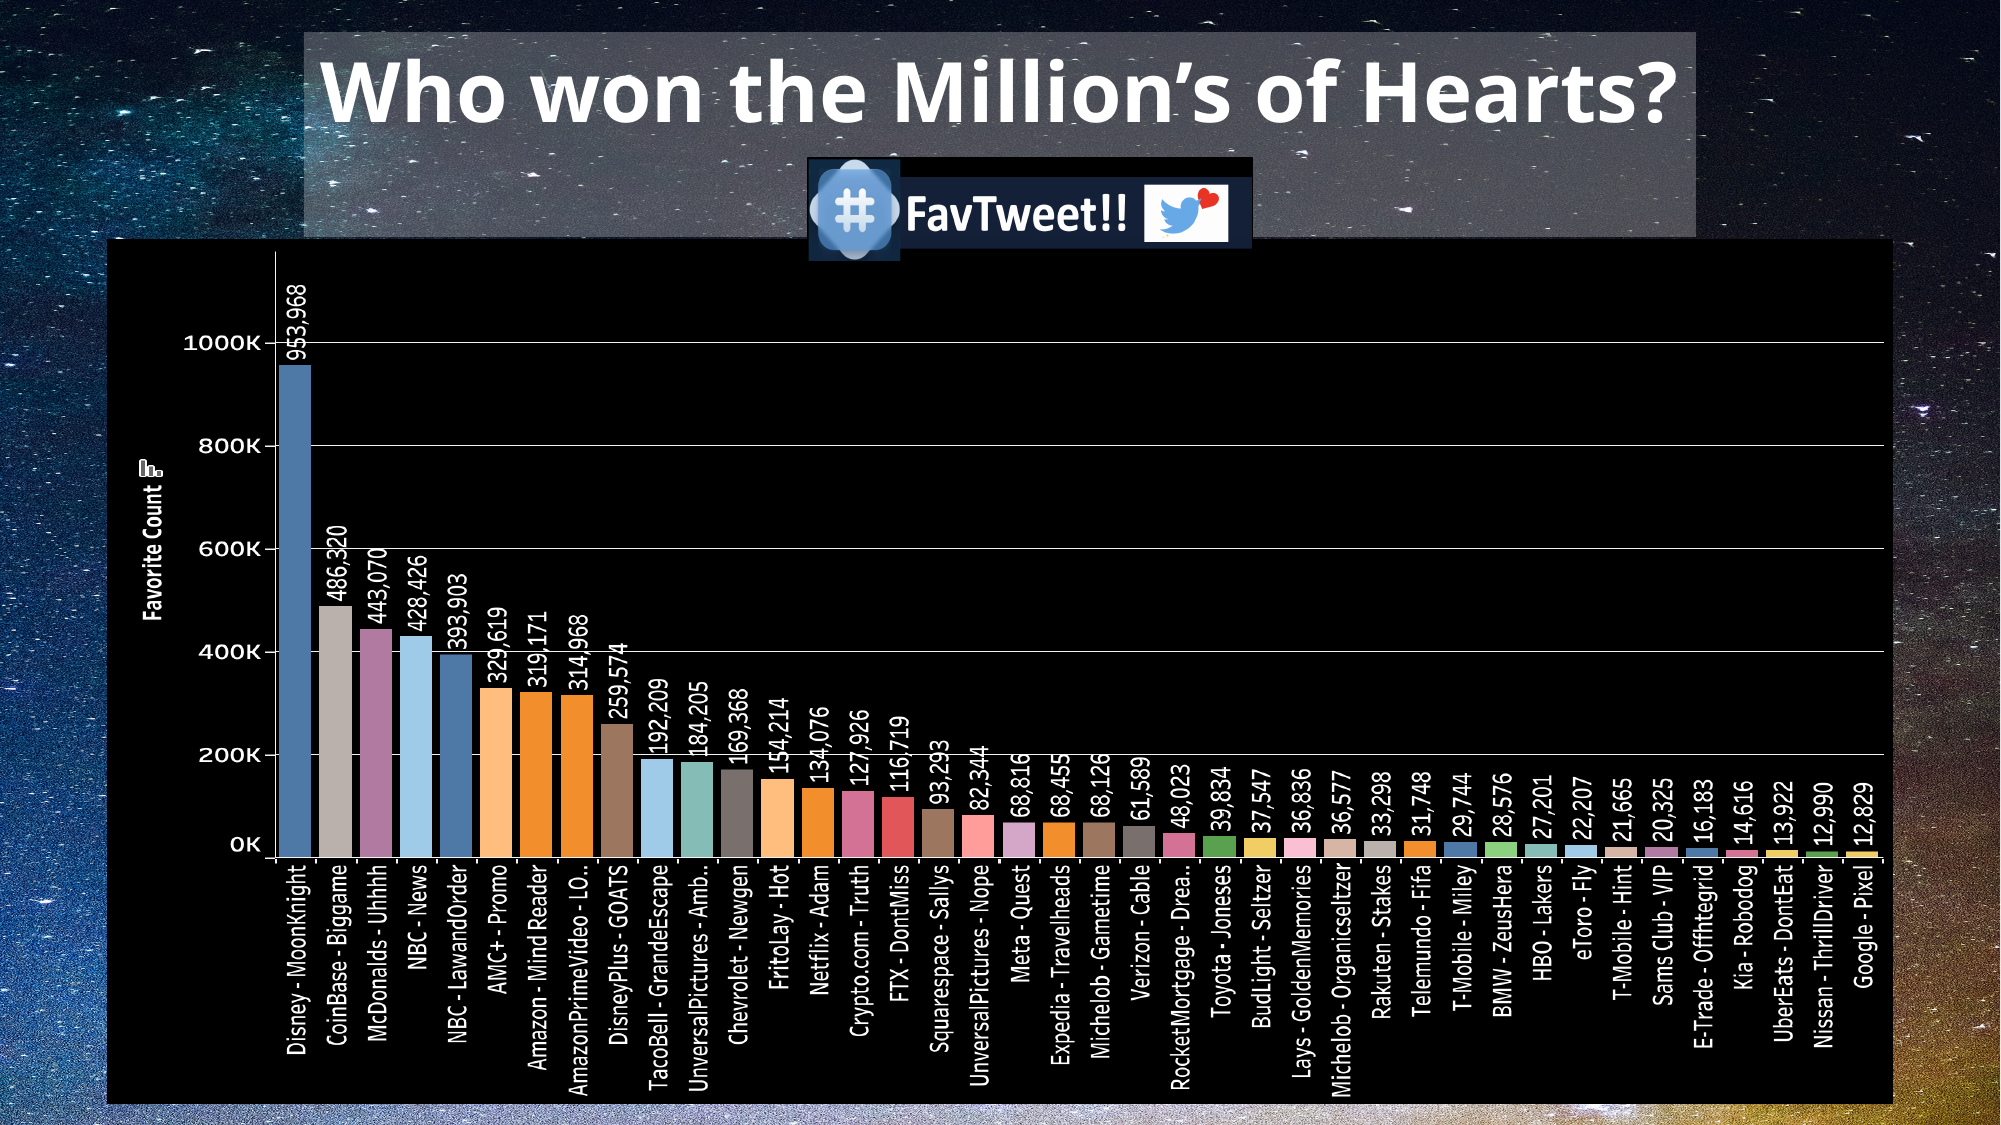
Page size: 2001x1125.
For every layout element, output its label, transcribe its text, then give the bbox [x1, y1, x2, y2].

text_box Who won the Million’s of Hearts? [303, 32, 1696, 237]
picture [0, 0, 2001, 1125]
